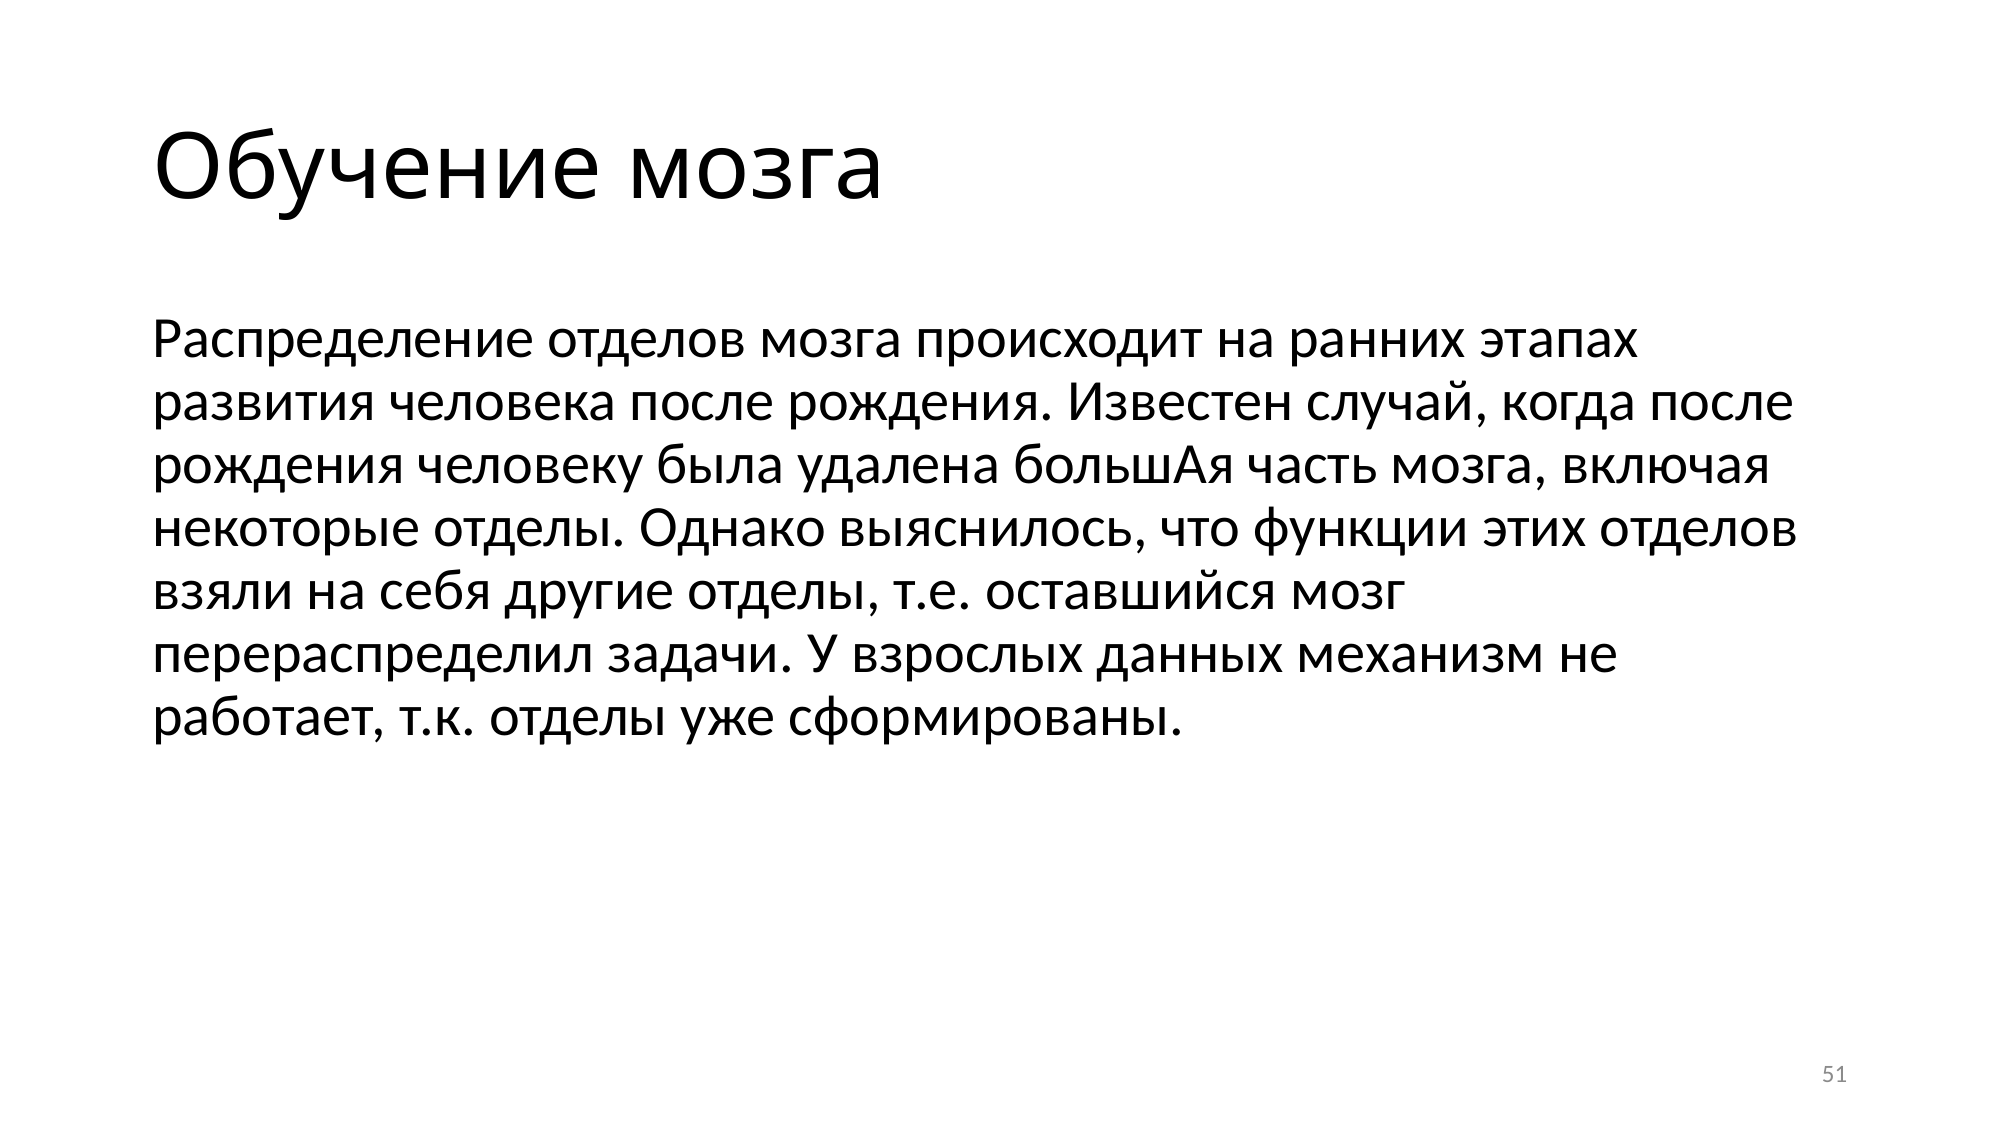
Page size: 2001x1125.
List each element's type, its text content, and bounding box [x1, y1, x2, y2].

list Распределение отделов мозга происходит на ранних этапах развития человека после рождения. Известен случай, когда после рождения человеку была удалена большАя часть мозга, включая некоторые отделы. Однако выяснилось, что функции этих отделов взяли на себя другие отделы, т.е. оставшийся мозг перераспределил задачи. У взрослых данных механизм не работает, т.к. отделы уже сформированы. [137, 299, 1863, 1014]
slide_number 51 [1412, 1042, 1863, 1103]
title Обучение мозга [137, 59, 1863, 278]
